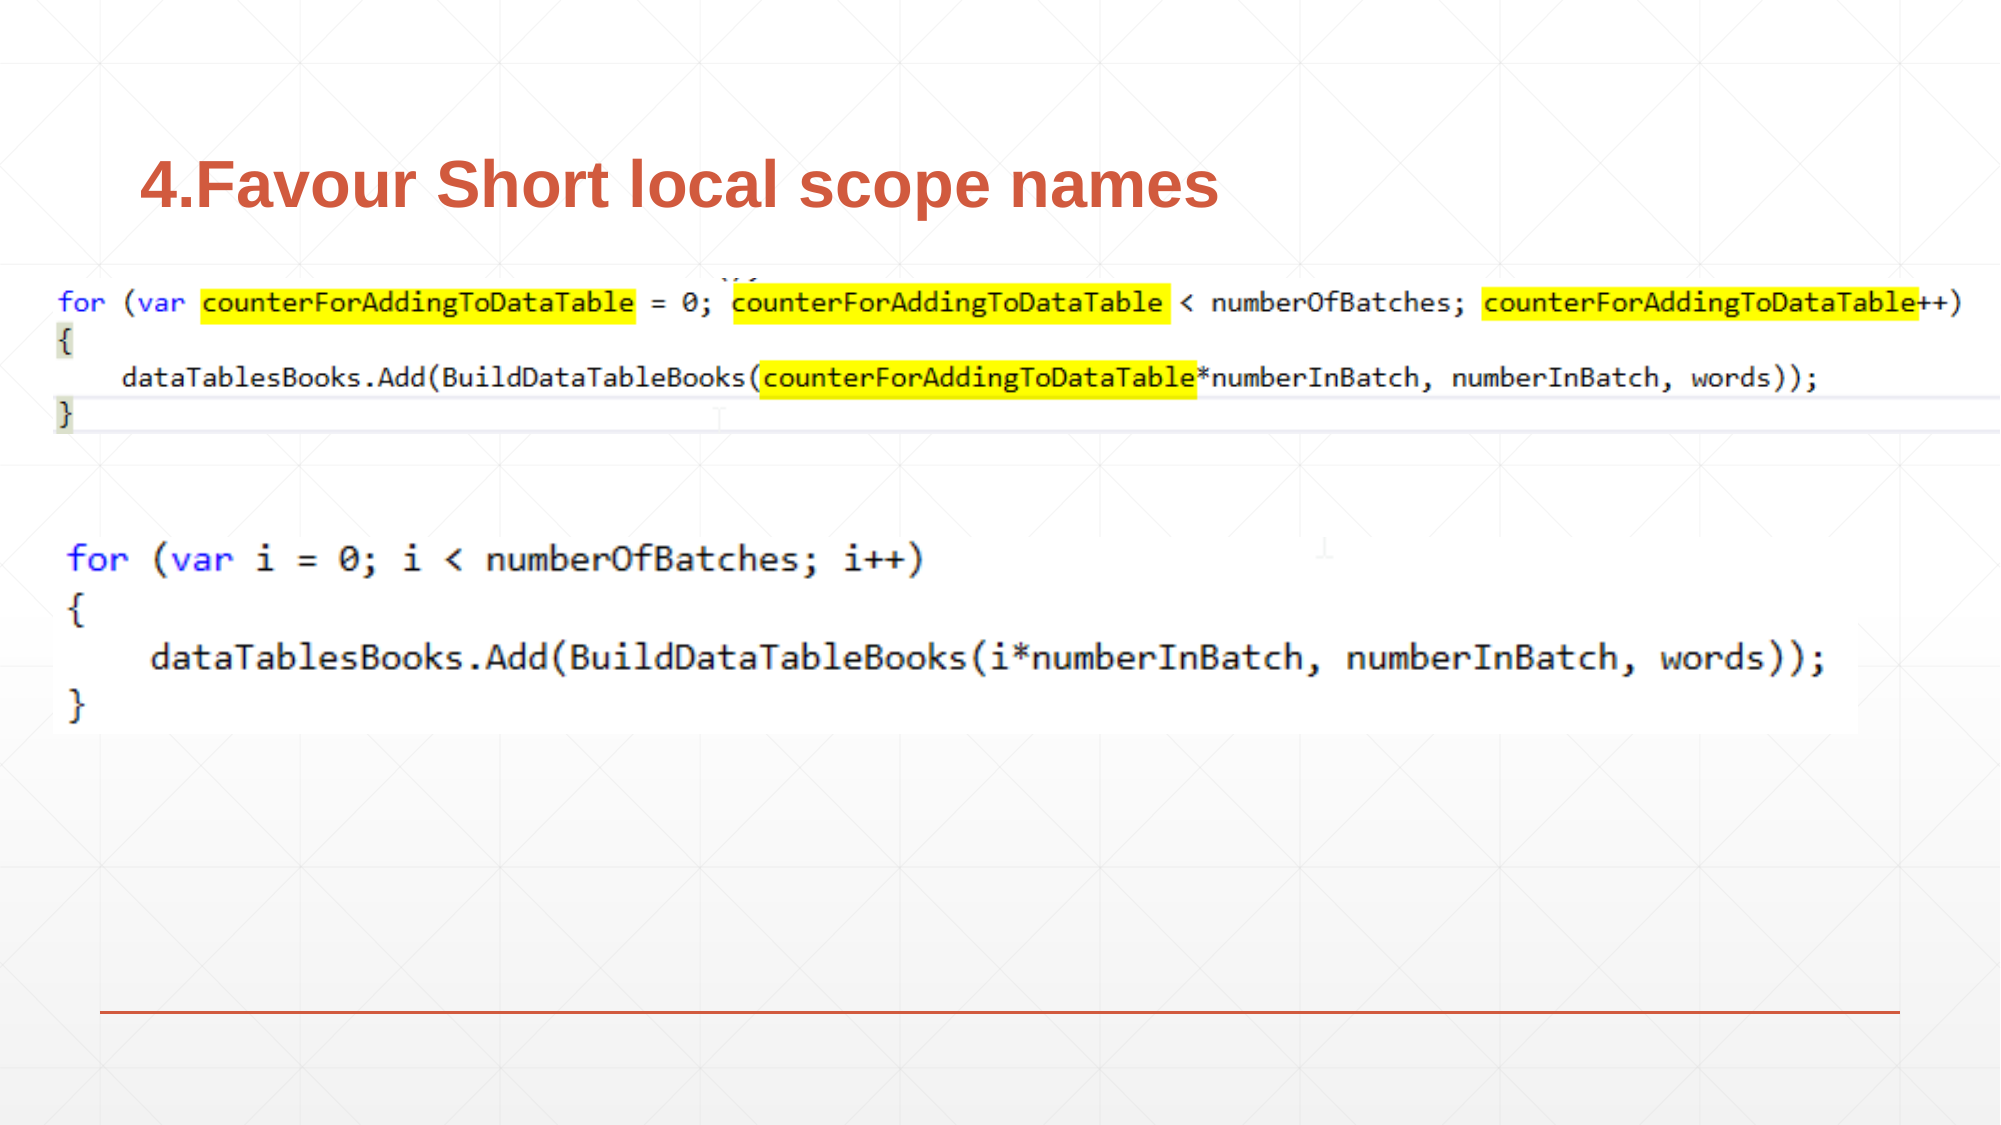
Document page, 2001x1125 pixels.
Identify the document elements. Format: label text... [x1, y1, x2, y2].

picture [52, 278, 2000, 434]
title 4.Favour Short local scope names [125, 41, 1605, 230]
picture [53, 537, 1858, 734]
